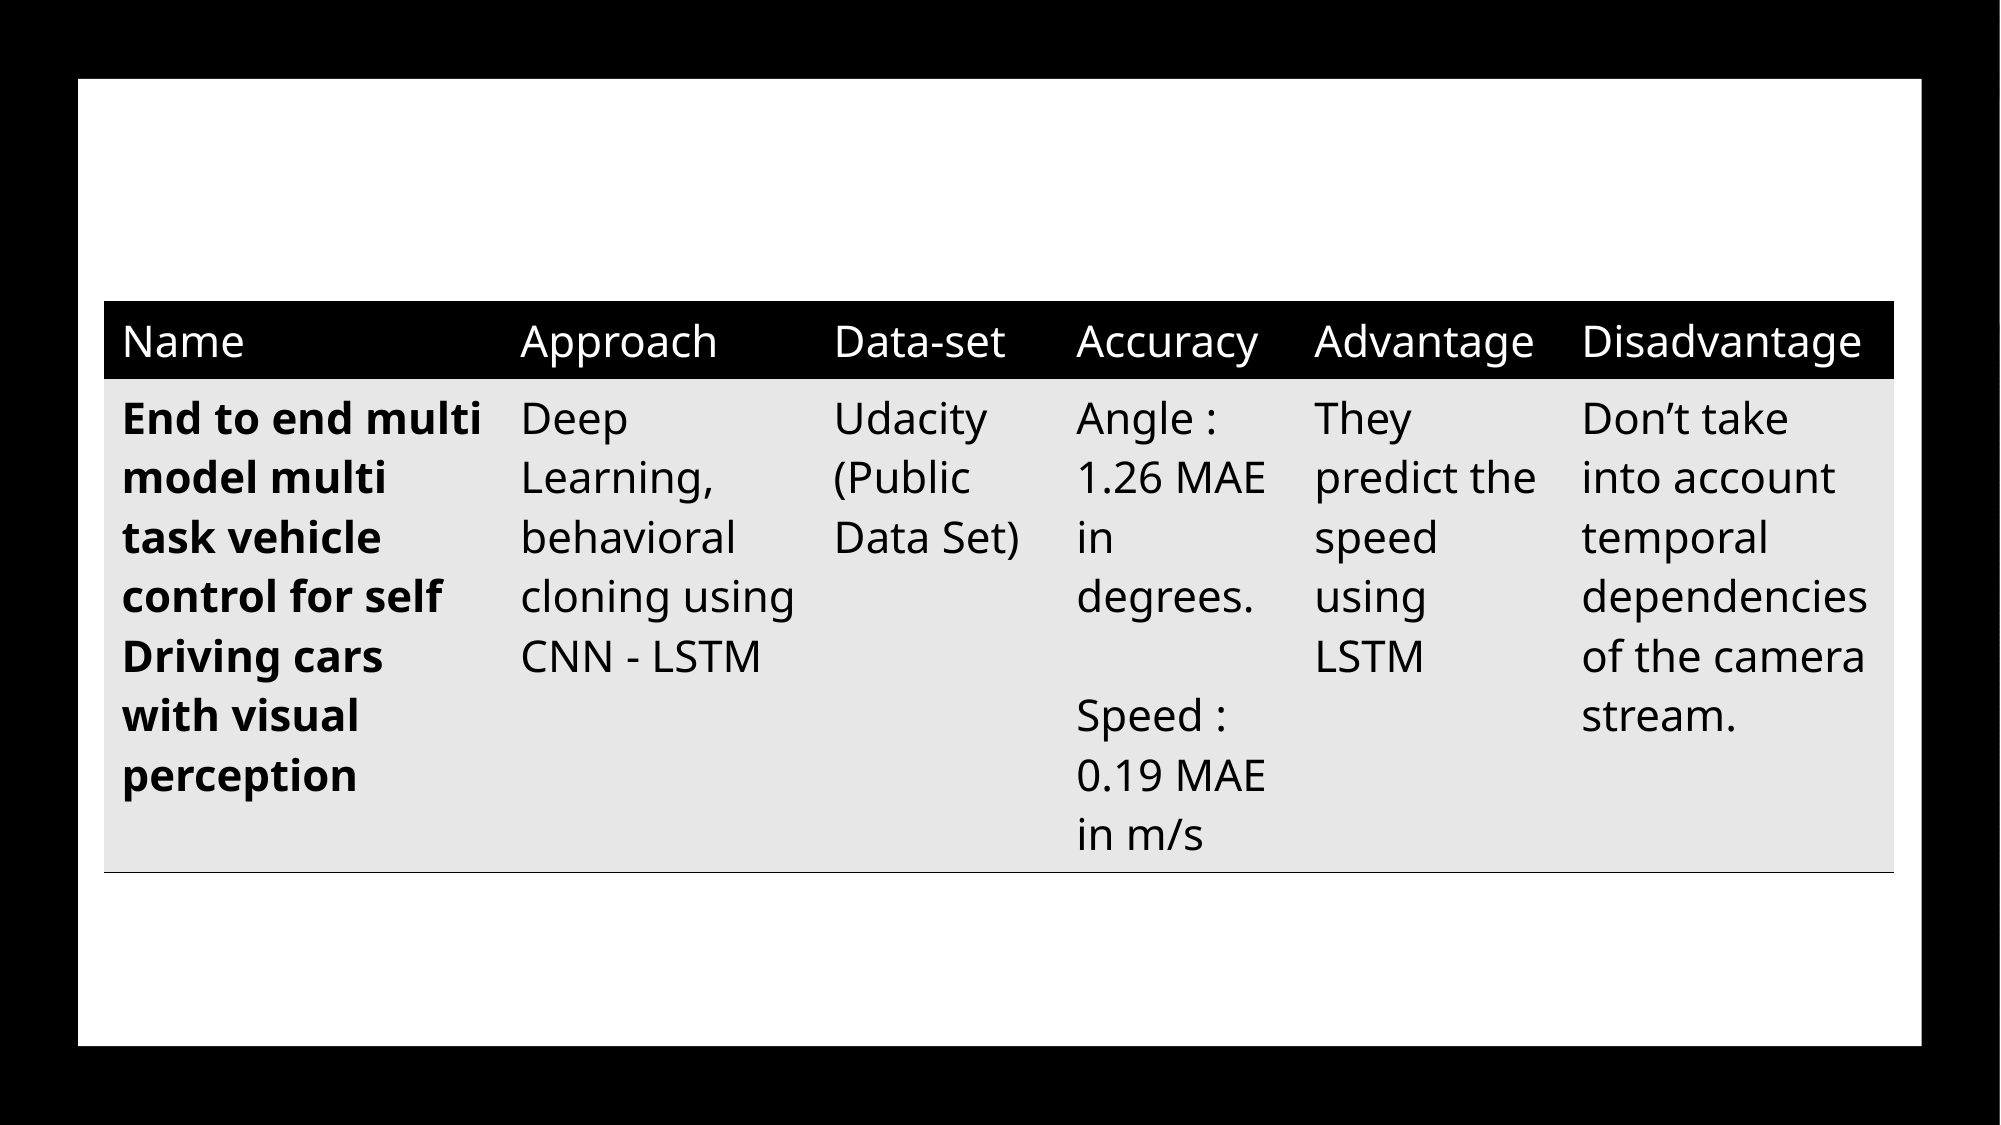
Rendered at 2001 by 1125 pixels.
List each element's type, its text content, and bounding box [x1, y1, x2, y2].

table_cell Angle : 1.26 MAE in degrees. Speed : 0.19 MAE in m/s [1059, 379, 1297, 872]
table_header Accuracy [1059, 303, 1297, 379]
table_header Disadvantage [1564, 303, 1894, 379]
table_cell Don’t take into account temporal dependencies of the camera stream. [1564, 379, 1894, 872]
table_header Advantage [1297, 303, 1564, 379]
table_cell They predict the speed using LSTM [1297, 379, 1564, 872]
table_cell End to end multi model multi task vehicle control for self Driving cars with visual perception [104, 379, 503, 872]
table_header Data-set [816, 303, 1059, 379]
table_header Approach [503, 303, 816, 379]
table_cell Deep Learning, behavioral cloning using CNN - LSTM [503, 379, 816, 872]
table_header Name [104, 303, 503, 379]
text_box [0, 0, 2000, 1125]
table_cell Udacity (Public Data Set) [816, 379, 1059, 872]
text_box [77, 78, 1923, 1047]
